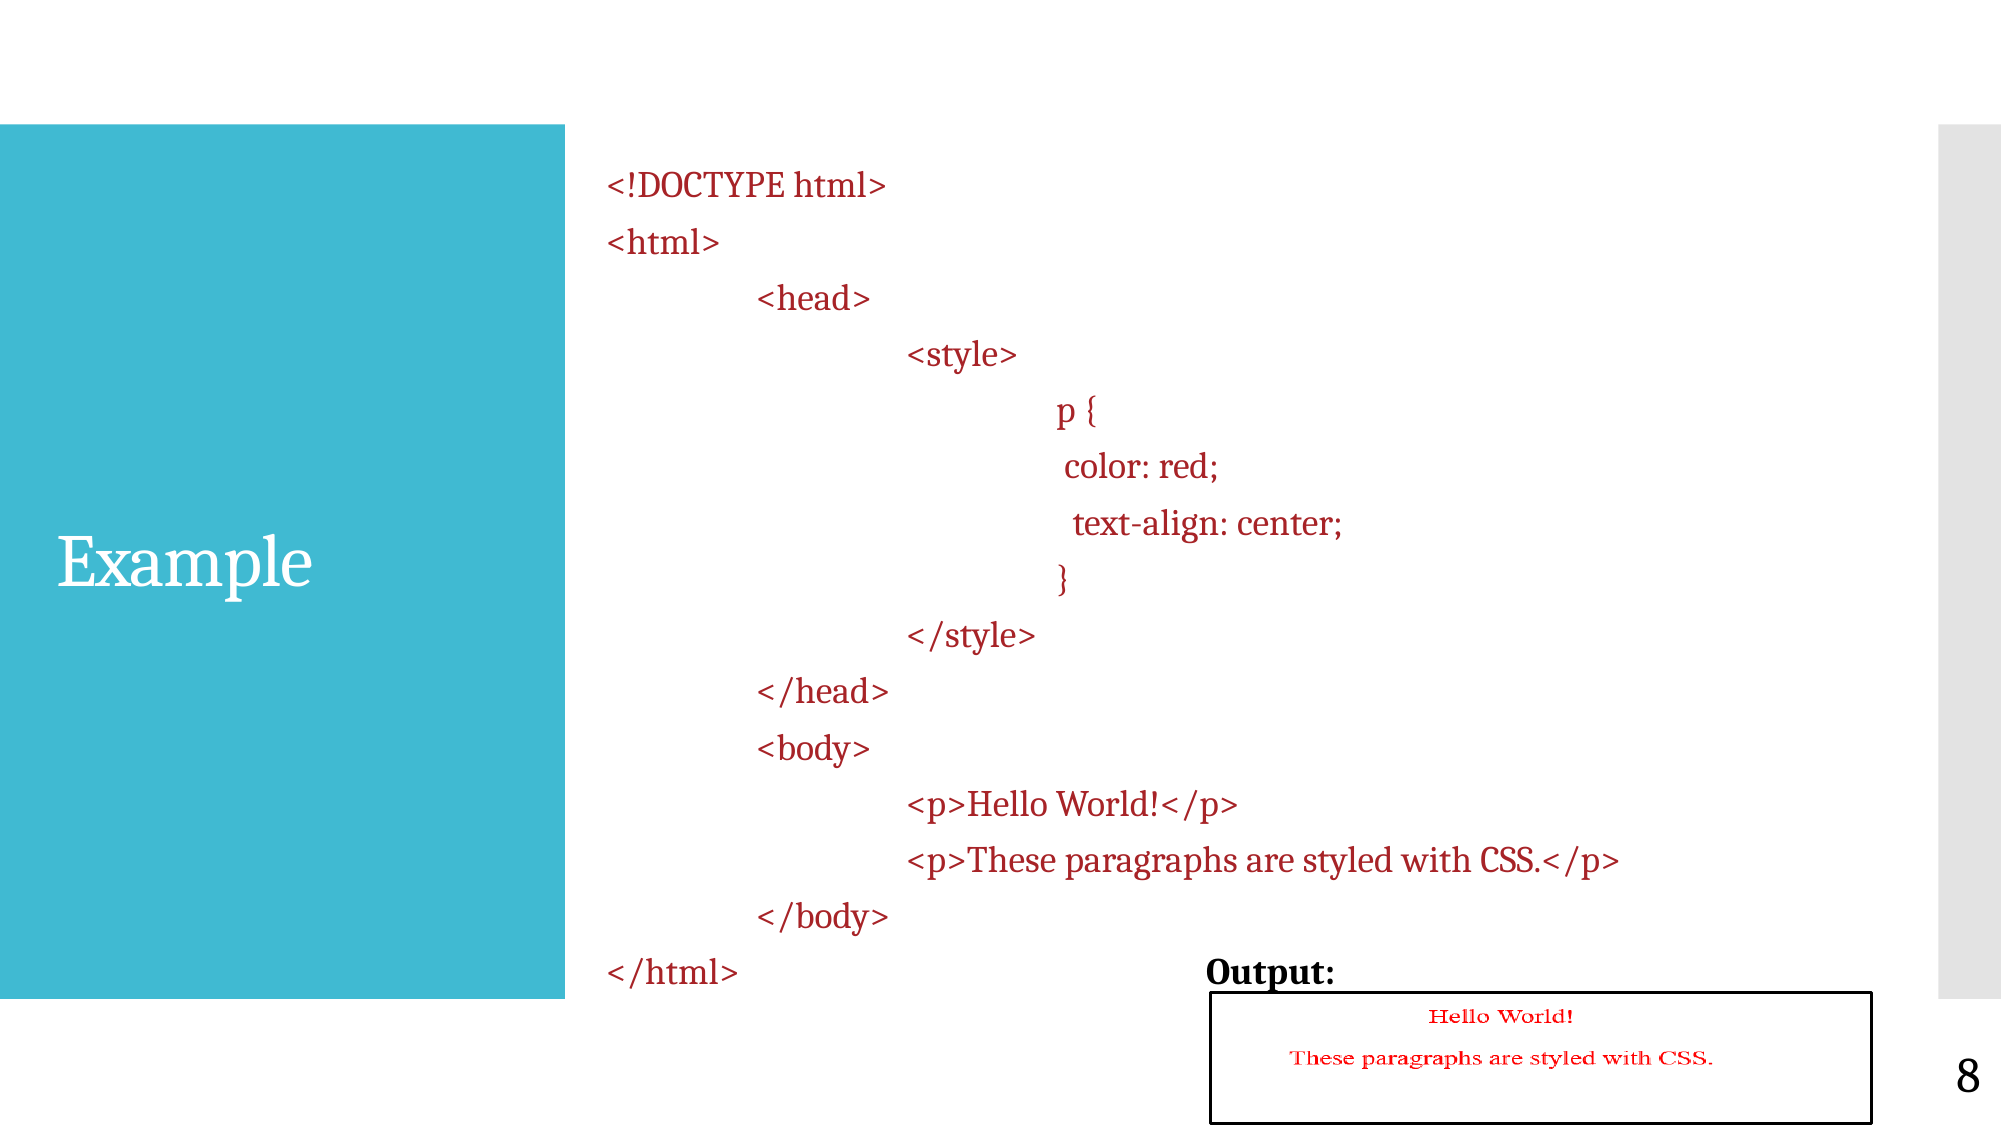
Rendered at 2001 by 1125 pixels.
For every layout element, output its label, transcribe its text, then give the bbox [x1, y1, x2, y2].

picture [1211, 993, 1871, 1122]
list <!DOCTYPE html> <html> <head> <style> p { color: red; text-align: center; } </style> </head> <body> <p>Hello World!</p> <p>These paragraphs are styled with CSS.</p> </body> </html> Output: [591, 141, 1906, 982]
title Example [41, 184, 525, 940]
slide_number 8 [1873, 1042, 1996, 1103]
